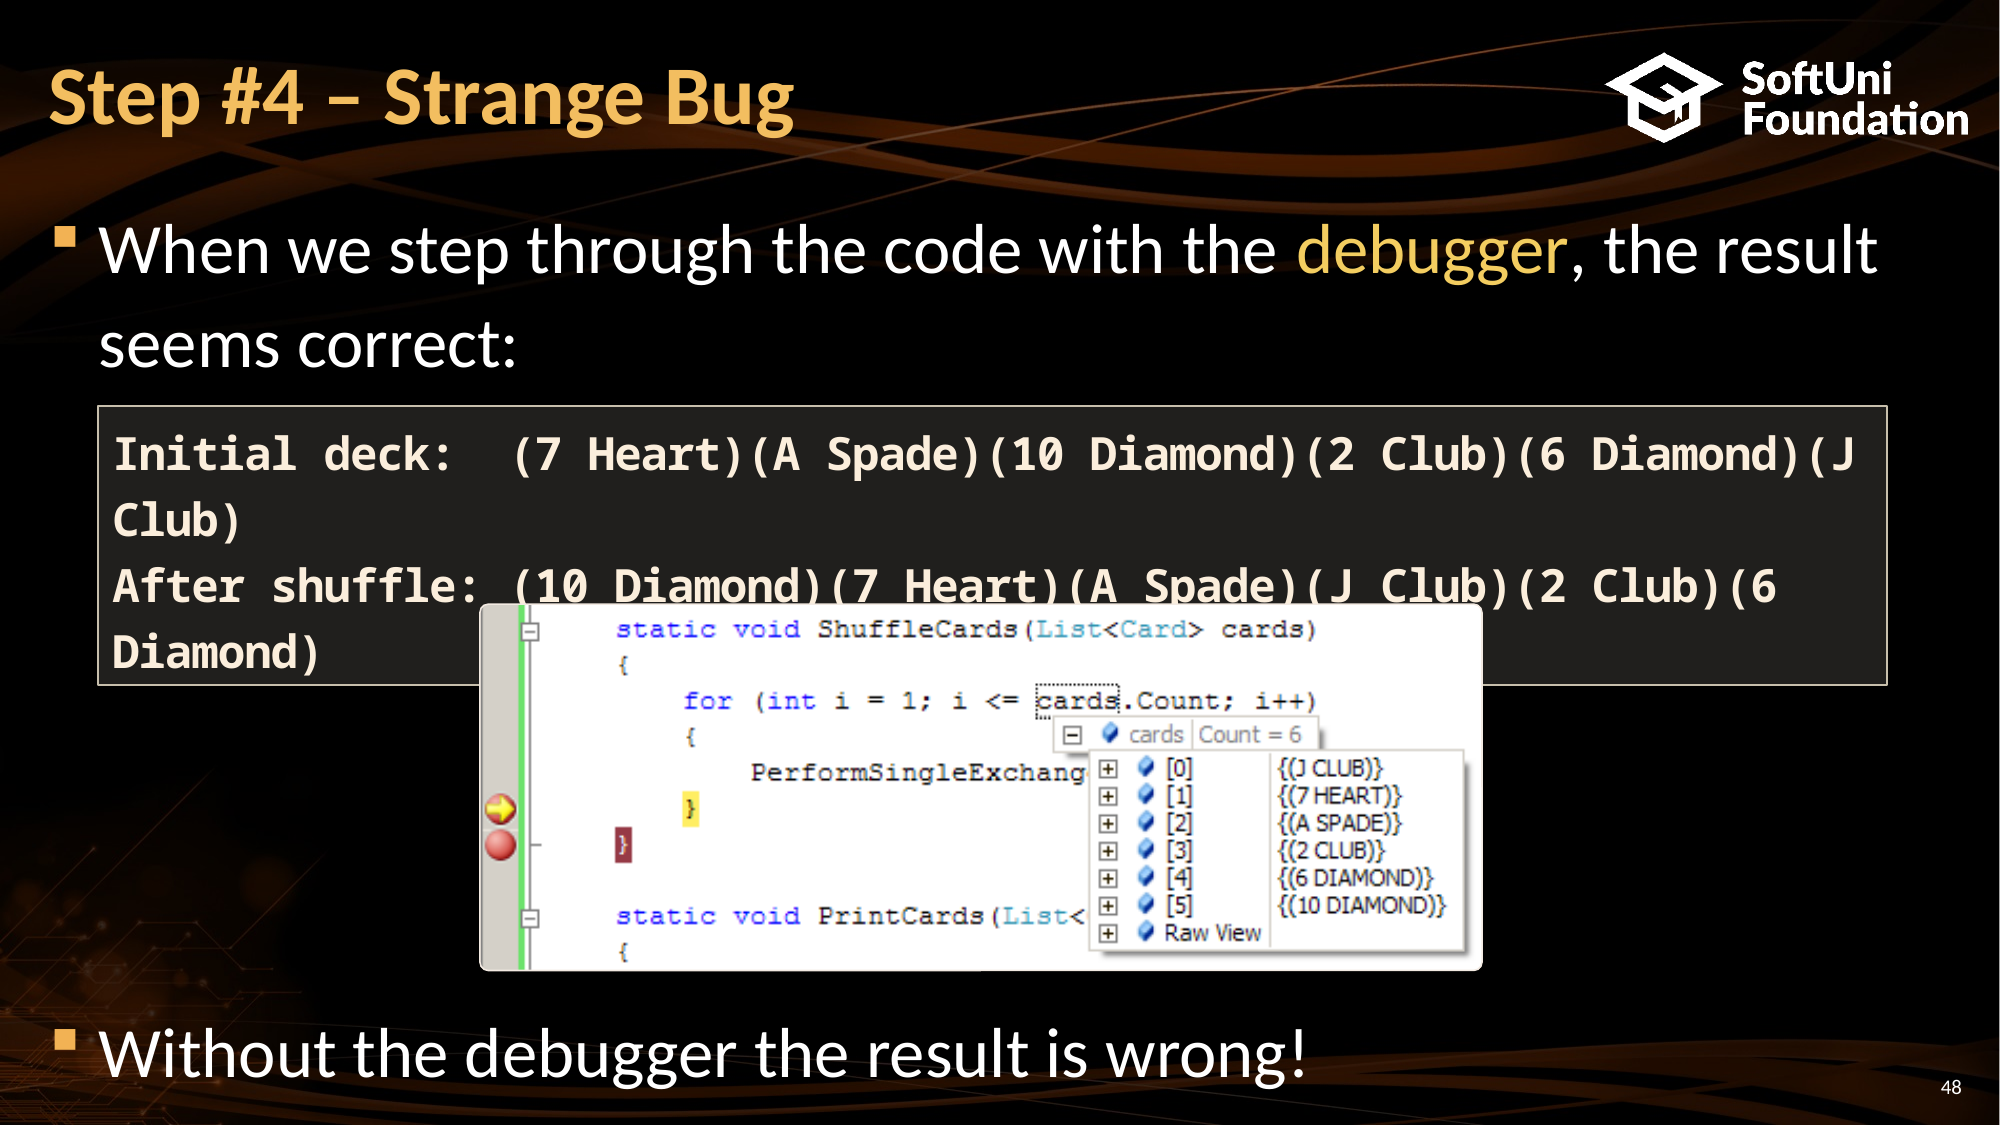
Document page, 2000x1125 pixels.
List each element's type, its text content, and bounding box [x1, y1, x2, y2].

title Step #4 – Strange Bug [30, 6, 1602, 189]
picture [0, 0, 2000, 1125]
text_box Initial deck: (7 Heart)(A Spade)(10 Diamond)(2 Club)(6 Diamond)(J Club) After shuffle: (10 Diamond)(7 Heart)(A Spade)(J Club)(2 Club)(6 Diamond) [97, 406, 1888, 685]
list When we step through the code with the debugger, the result seems correct: Without the debugger the result is wrong! [31, 188, 1968, 1103]
